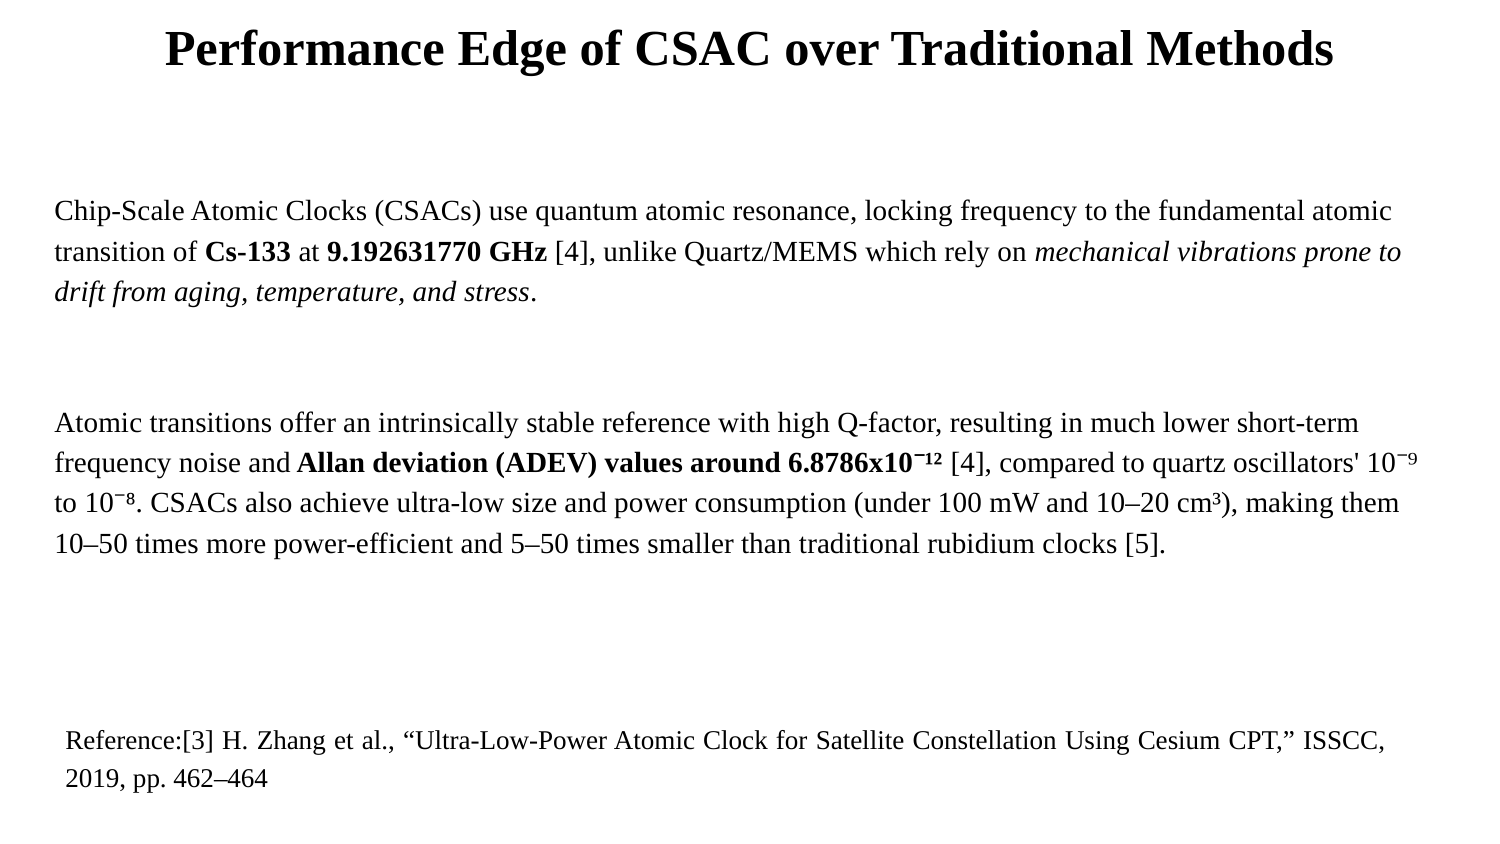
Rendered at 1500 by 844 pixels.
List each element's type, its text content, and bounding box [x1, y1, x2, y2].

text_box Reference:[3] H. Zhang et al., “Ultra-Low-Power Atomic Clock for Satellite Constellation Using Cesium CPT,” ISSCC, 2019, pp. 462–464 [0, 702, 1400, 808]
list Chip-Scale Atomic Clocks (CSACs) use quantum atomic resonance, locking frequency to the fundamental atomic transition of Cs-133 at 9.192631770 GHz [4], unlike Quartz/MEMS which rely on mechanical vibrations prone to drift from aging, temperature, and stress. Atomic transitions offer an intrinsically stable reference with high Q-factor, resulting in much lower short-term frequency noise and Allan deviation (ADEV) values around 6.8786x10⁻¹² [4], compared to quartz oscillators' 10⁻⁹ to 10⁻⁸. CSACs also achieve ultra-low size and power consumption (under 100 mW and 10–20 cm³), making them 10–50 times more power-efficient and 5–50 times smaller than traditional rubidium clocks [5]. [39, 111, 1437, 810]
title Performance Edge of CSAC over Traditional Methods [51, 0, 1449, 94]
